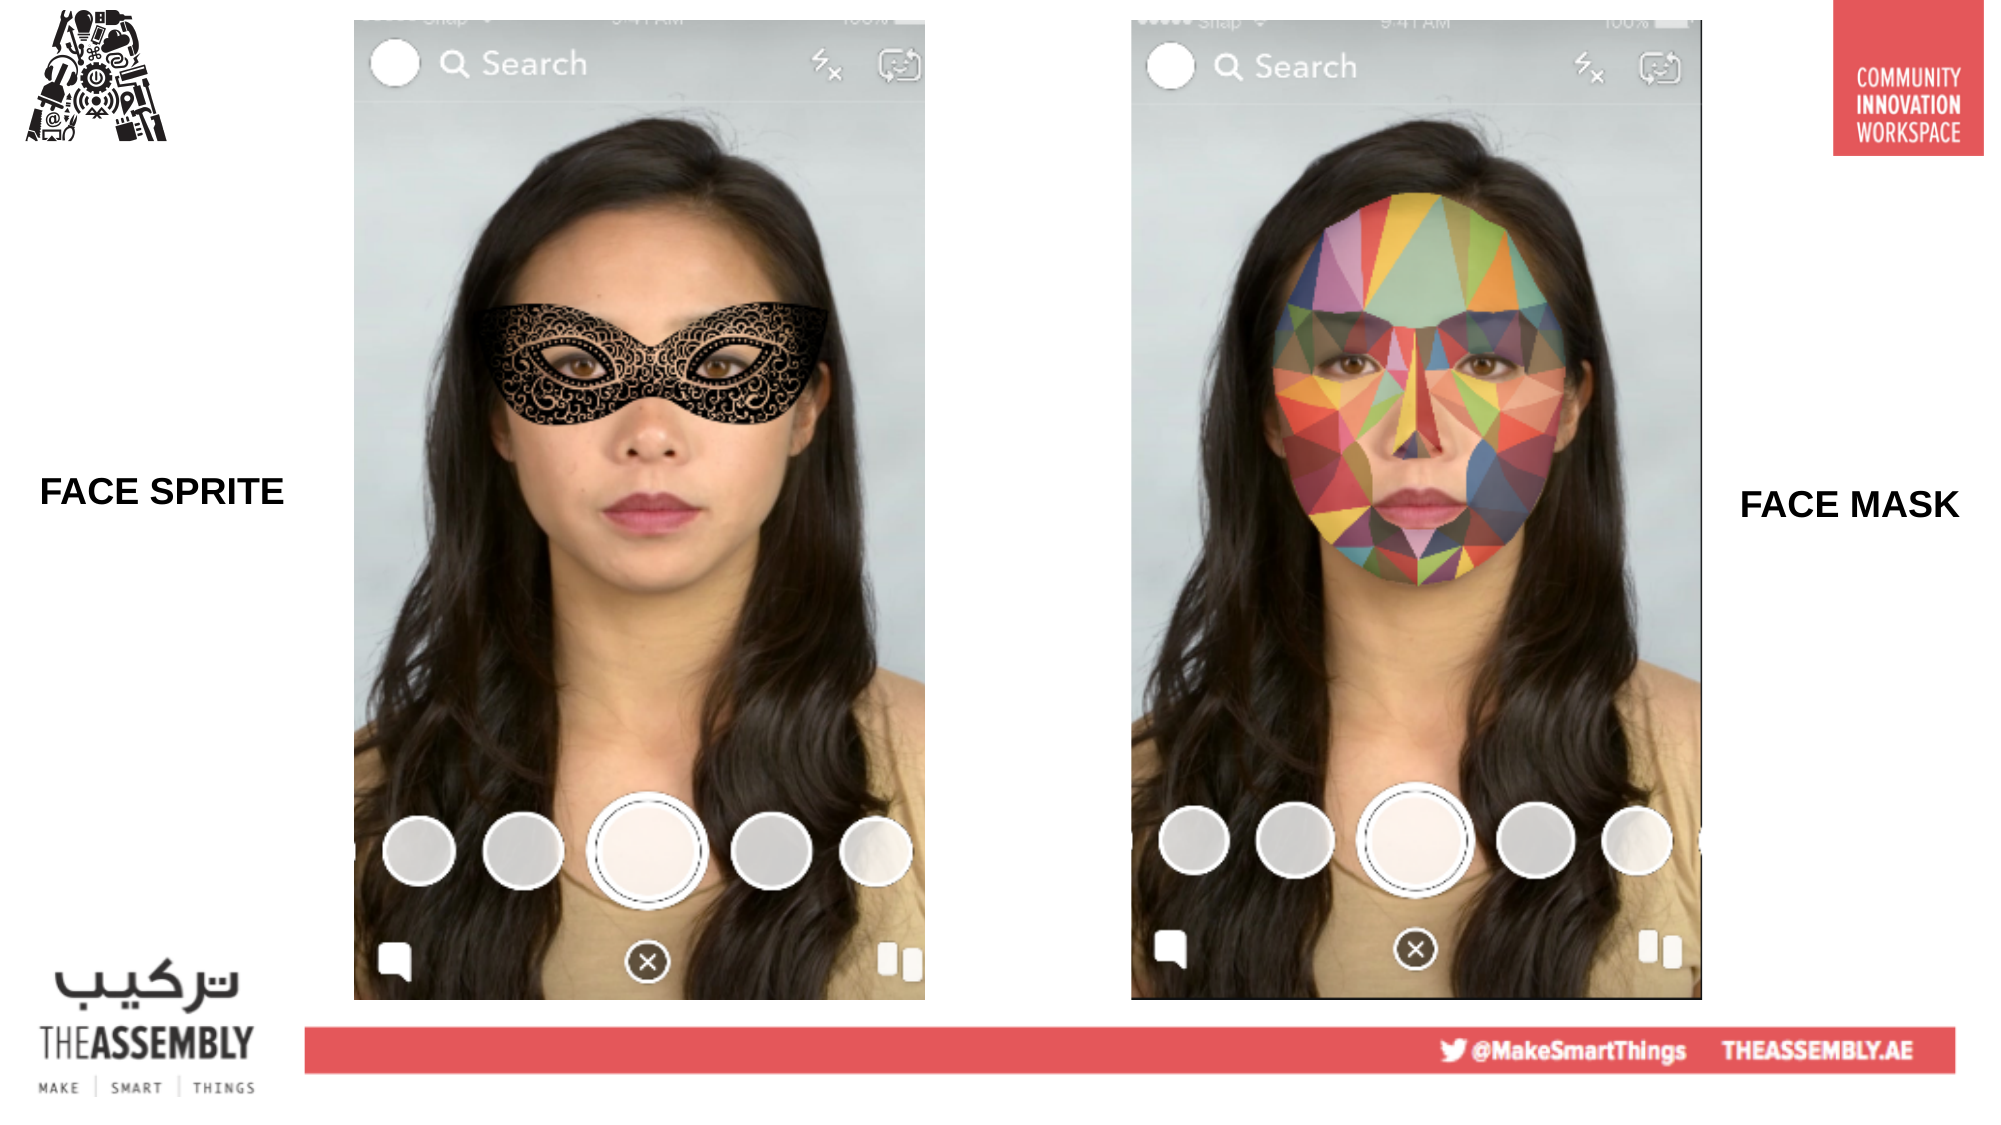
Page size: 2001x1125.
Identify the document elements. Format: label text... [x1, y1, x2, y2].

picture [23, 10, 170, 144]
picture [1833, 0, 1984, 156]
text_box FACE MASK [1724, 472, 2000, 533]
picture [7, 20, 1993, 1097]
text_box FACE SPRITE [24, 459, 334, 520]
